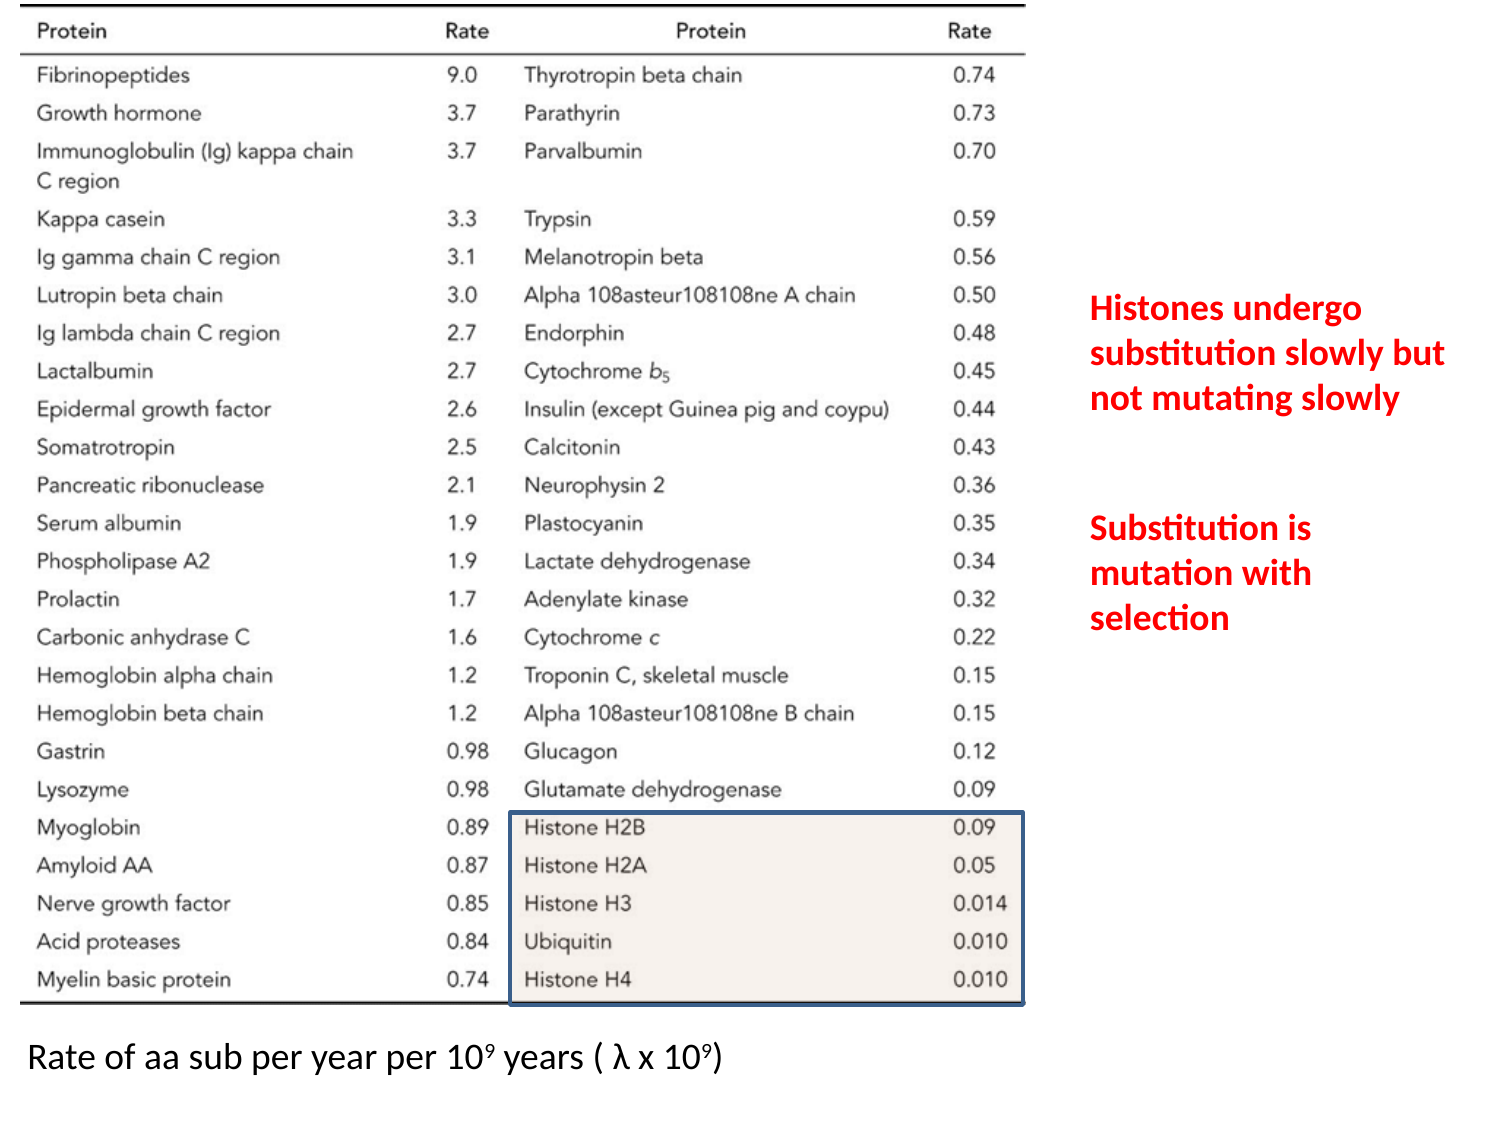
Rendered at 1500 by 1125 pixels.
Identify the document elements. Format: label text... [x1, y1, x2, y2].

text_box Histones undergo substitution slowly but not mutating slowly [1074, 275, 1475, 471]
text_box Rate of aa sub per year per 109 years ( λ x 109) [12, 1024, 1313, 1085]
picture [20, 4, 1026, 1006]
text_box Substitution is mutation with selection [1074, 495, 1475, 736]
